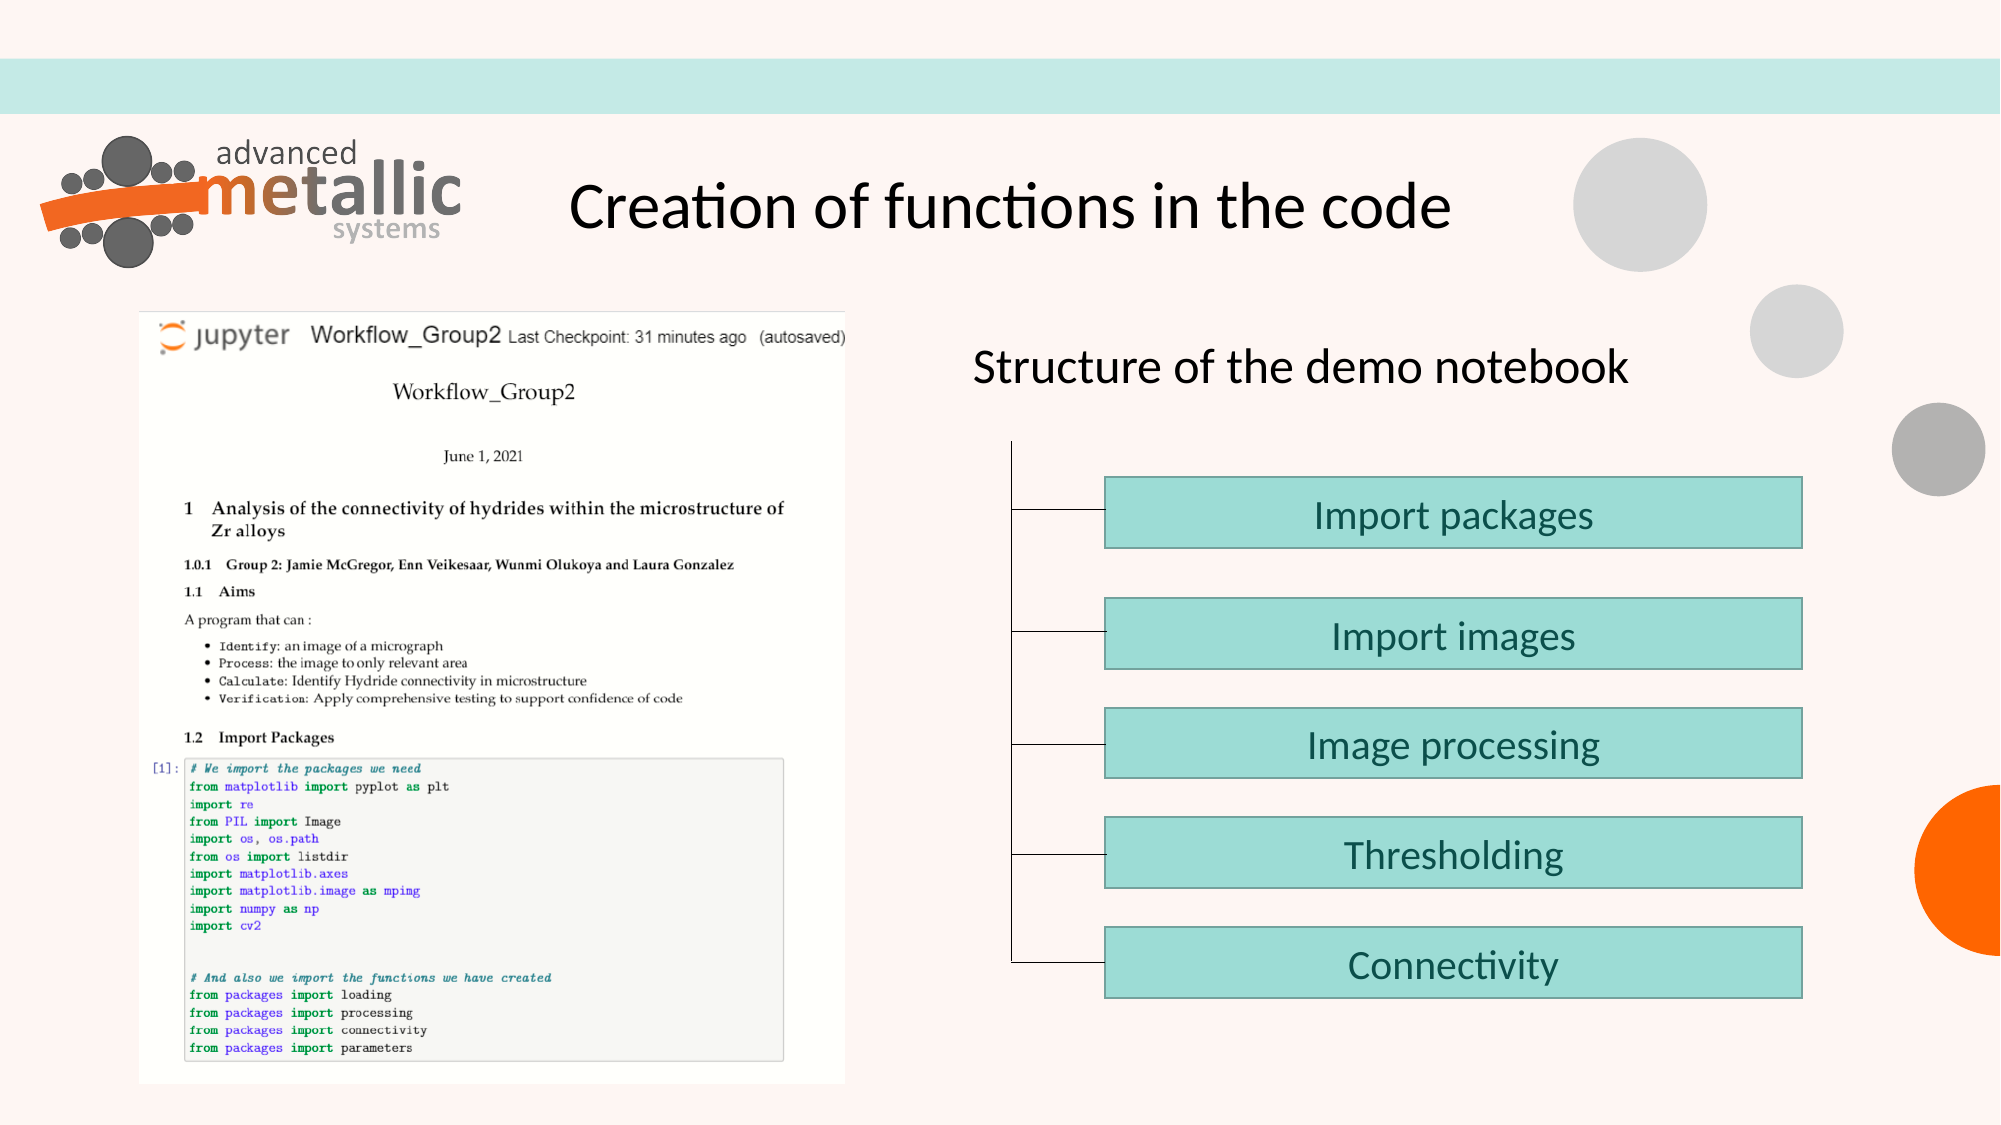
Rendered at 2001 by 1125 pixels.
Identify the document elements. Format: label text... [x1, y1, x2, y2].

text_box Thresholding [1104, 816, 1803, 889]
text_box Import packages [1104, 476, 1803, 549]
picture [39, 135, 461, 269]
text_box Import images [1104, 597, 1803, 670]
text_box Connectivity [1104, 926, 1803, 999]
picture [139, 311, 845, 1084]
text_box Structure of the demo notebook [845, 326, 1758, 402]
text_box Creation of functions in the code [554, 154, 1469, 250]
text_box Image processing [1104, 707, 1803, 779]
